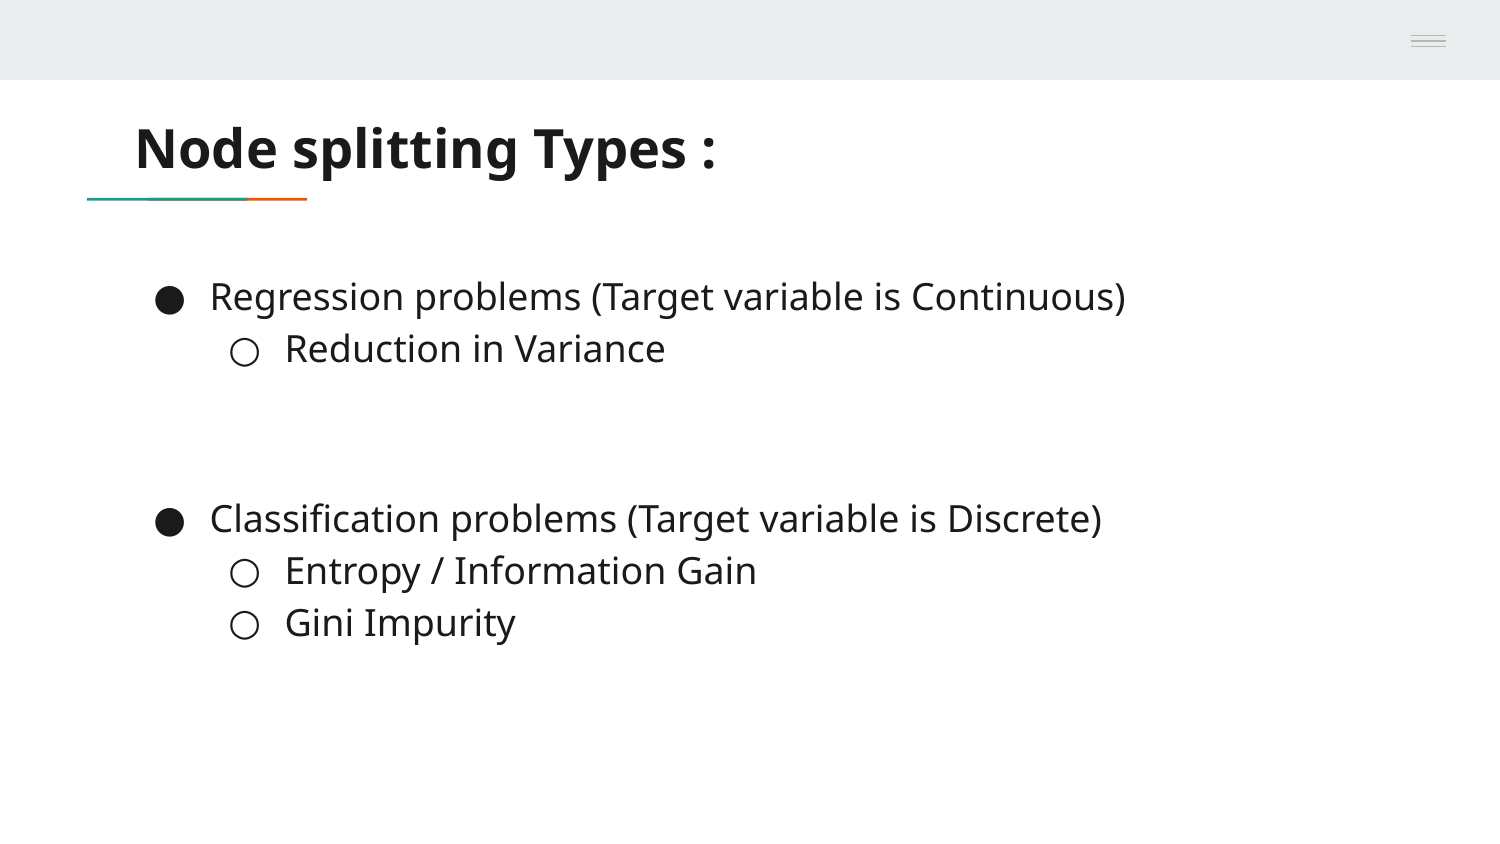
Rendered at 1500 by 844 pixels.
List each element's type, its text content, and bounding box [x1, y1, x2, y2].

list Regression problems (Target variable is Continuous) Reduction in Variance Classification problems (Target variable is Discrete) Entropy / Information Gain Gini Impurity [119, 251, 1381, 623]
title Node splitting Types : [119, 98, 1381, 187]
